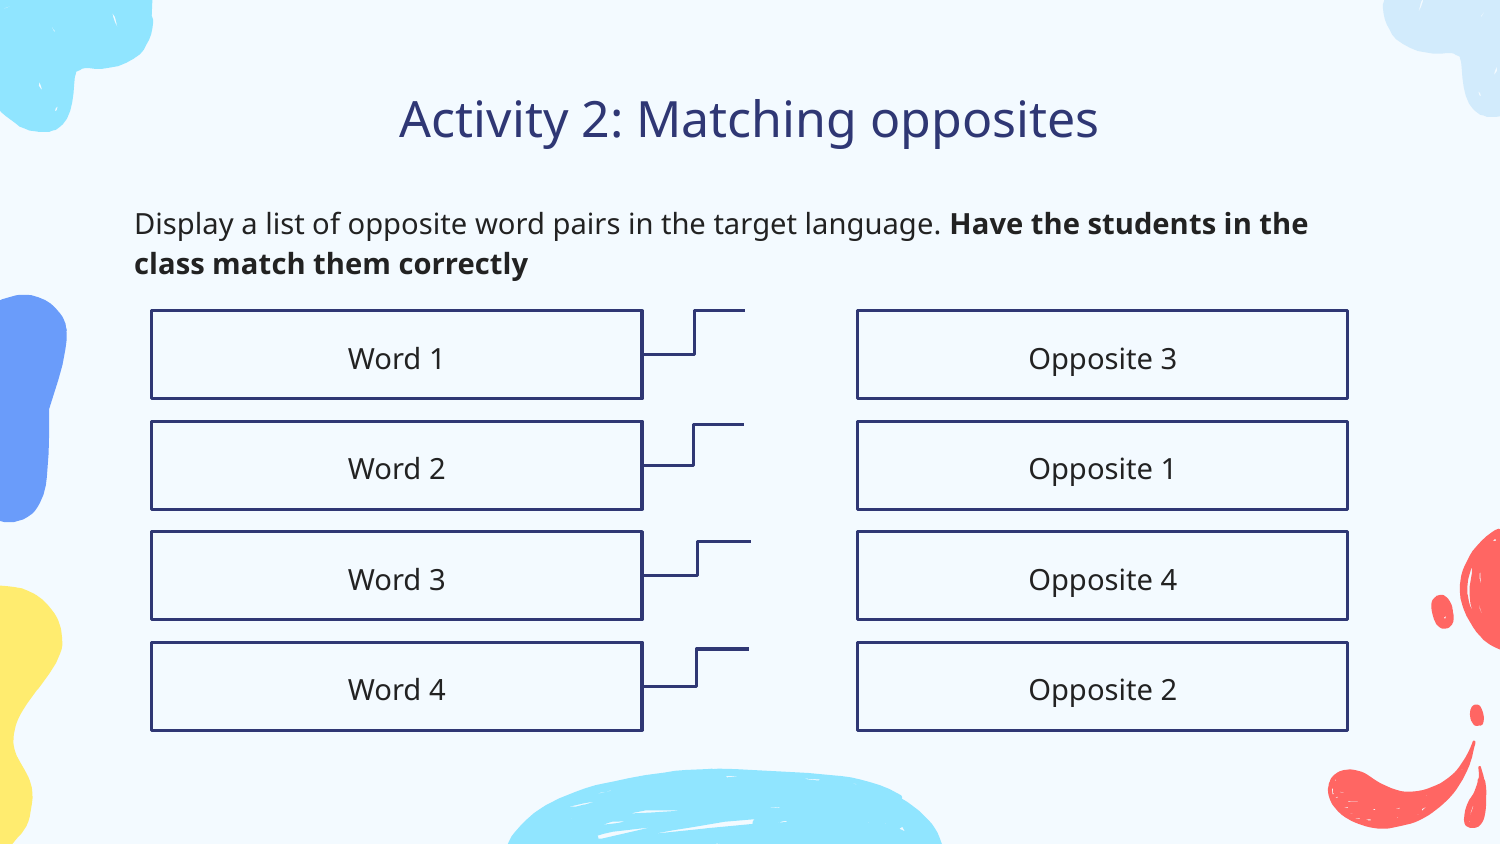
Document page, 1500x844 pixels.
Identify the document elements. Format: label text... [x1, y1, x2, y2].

text_box Opposite 4 [857, 531, 1348, 620]
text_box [641, 648, 750, 687]
title Activity 2: Matching opposites [116, 72, 1383, 167]
text_box Opposite 3 [857, 310, 1348, 399]
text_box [641, 424, 745, 466]
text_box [641, 310, 746, 356]
text_box Word 3 [151, 531, 642, 620]
text_box Opposite 1 [857, 421, 1348, 510]
list Display a list of opposite word pairs in the target language. Have the students in the class match them correctly [119, 185, 1383, 274]
text_box Word 4 [151, 642, 642, 731]
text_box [641, 541, 751, 576]
text_box Opposite 2 [857, 642, 1348, 731]
text_box Word 1 [151, 310, 642, 399]
text_box Word 2 [151, 421, 642, 510]
